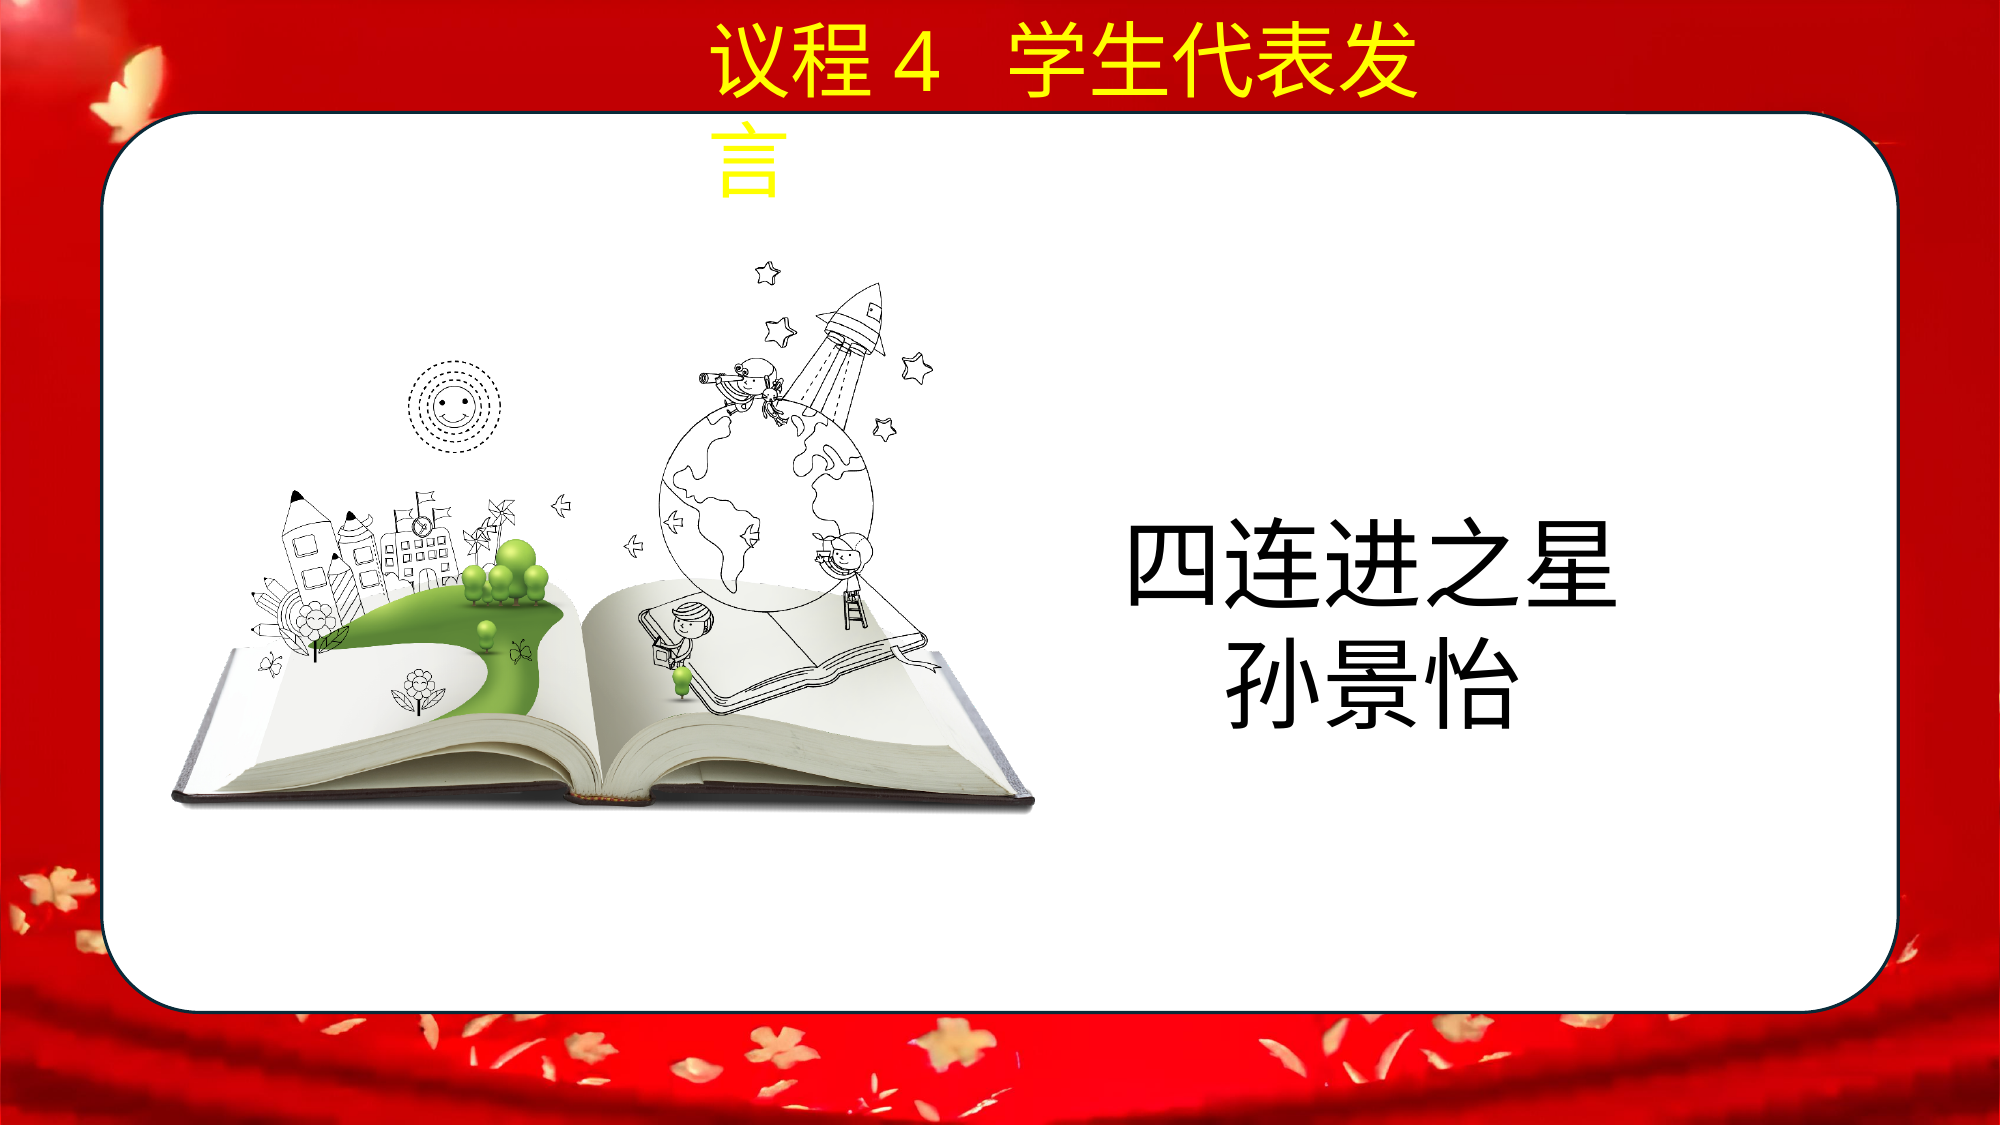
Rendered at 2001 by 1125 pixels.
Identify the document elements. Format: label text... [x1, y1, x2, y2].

text_box 四连进之星 孙景怡 [1217, 494, 1637, 749]
text_box [100, 110, 1900, 1015]
picture [0, 0, 2000, 1125]
text_box 议程4 学生代表发言 [692, 1, 1495, 216]
